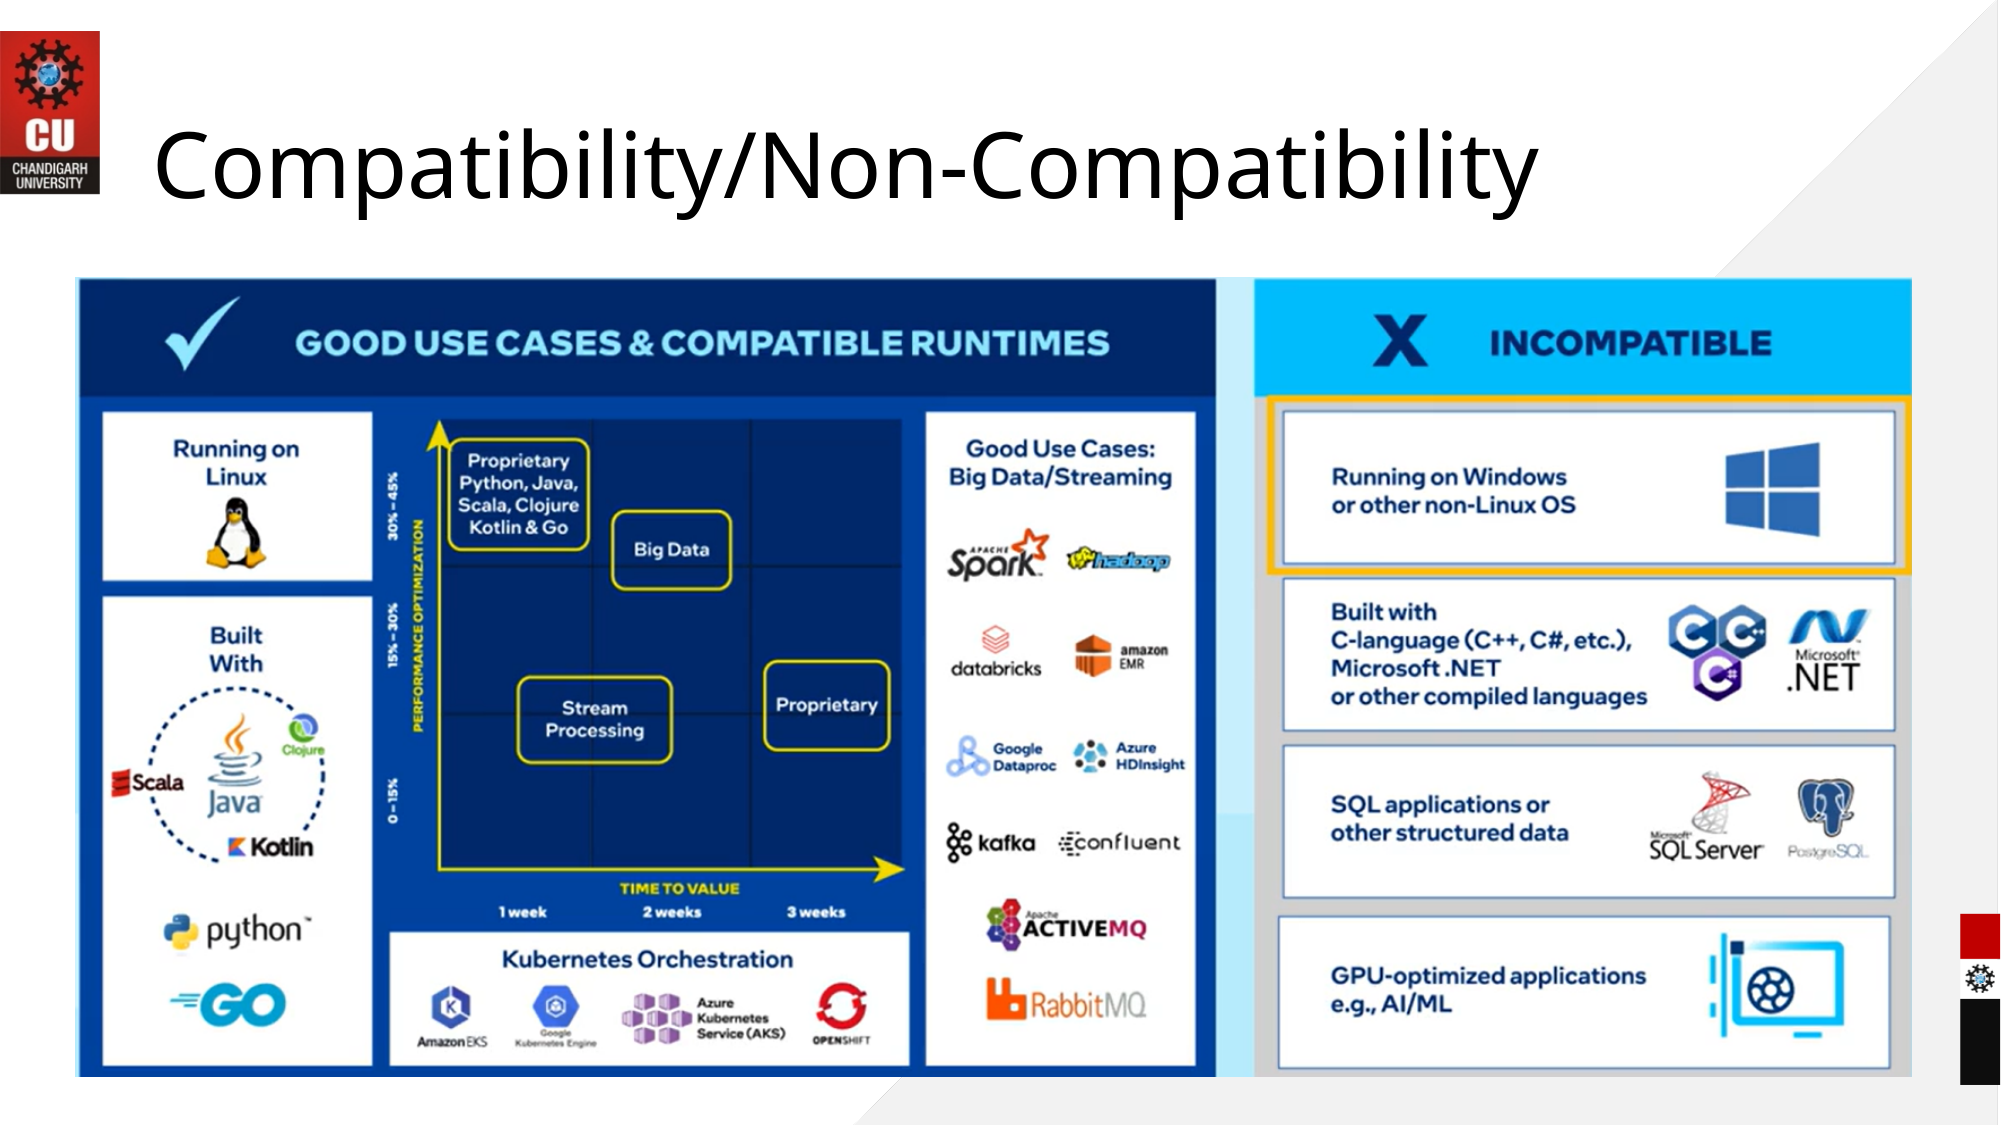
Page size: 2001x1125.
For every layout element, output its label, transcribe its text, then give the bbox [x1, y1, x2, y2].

picture [0, 0, 2001, 1125]
title Compatibility/Non-Compatibility [137, 59, 1863, 277]
